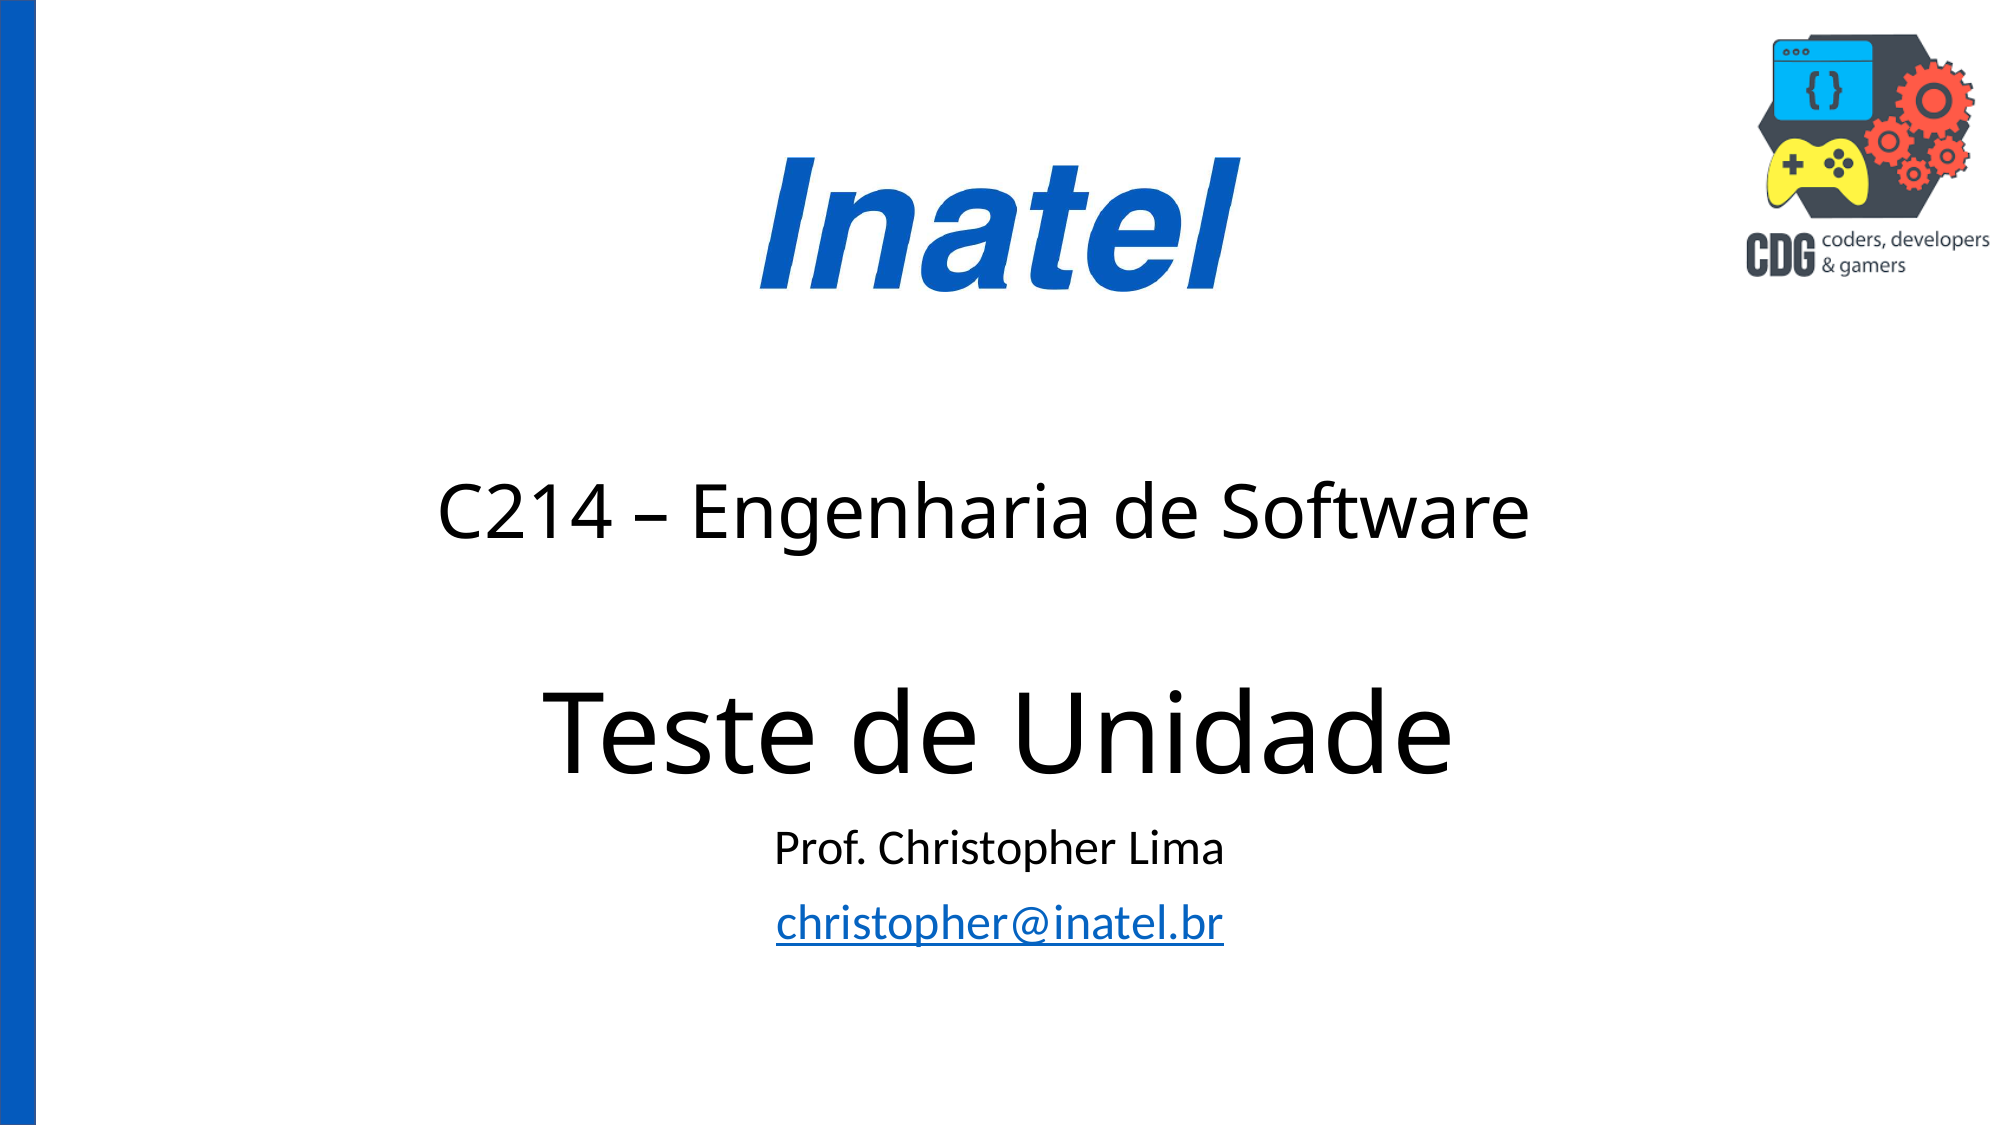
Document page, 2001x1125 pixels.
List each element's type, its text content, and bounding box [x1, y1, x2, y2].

picture [1734, 24, 2000, 290]
picture [759, 156, 1241, 293]
text_box [0, 0, 36, 1125]
subtitle Prof. Christopher Lima christopher@inatel.br [249, 733, 1750, 1016]
title C214 – Engenharia de Software Teste de Unidade [234, 335, 1735, 806]
